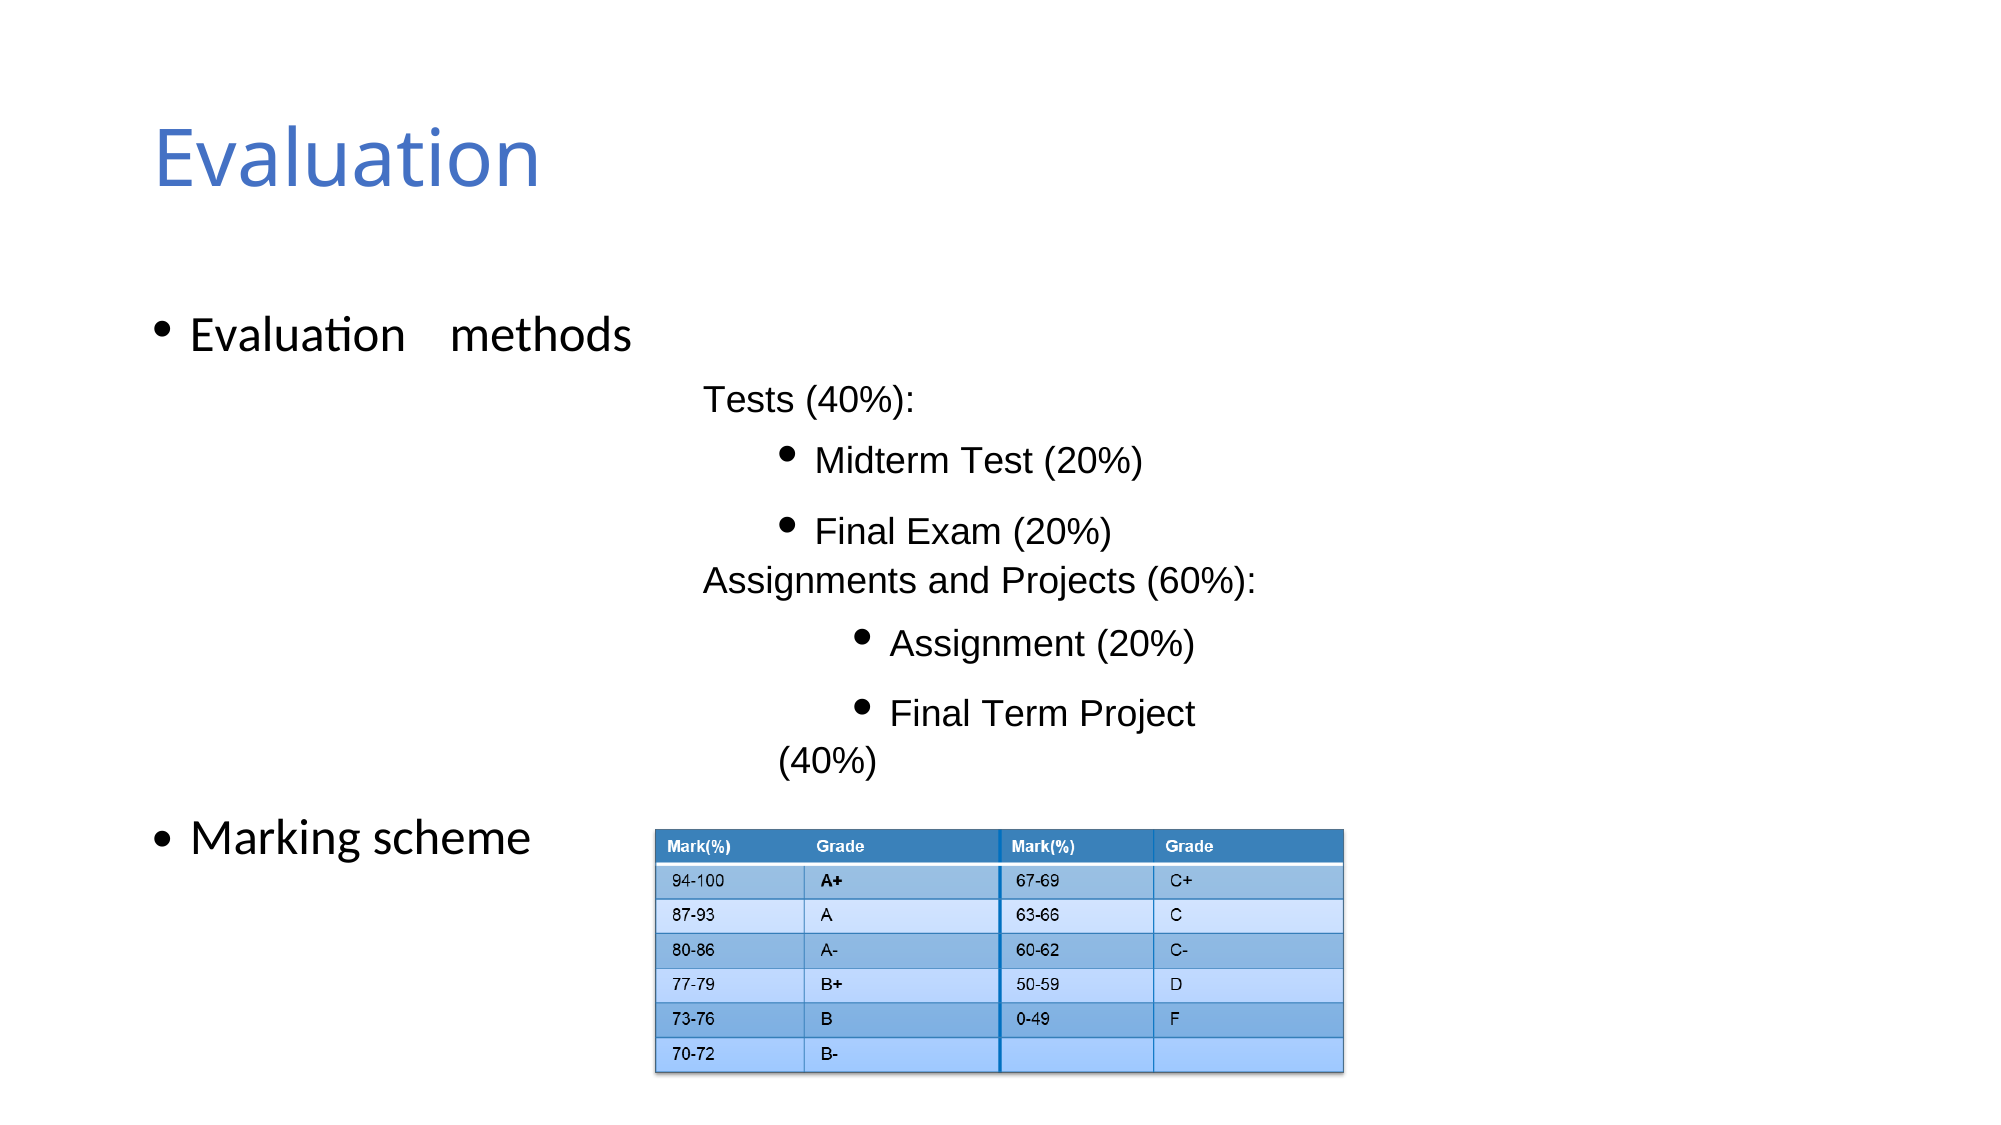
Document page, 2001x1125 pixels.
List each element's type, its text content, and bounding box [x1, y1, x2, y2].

text_box [649, 826, 1351, 1082]
text_box methods [447, 308, 671, 372]
text_box Tests (40%): • Midterm Test (20%) • Final Exam (20%) Assignments and Projects (60%): • Assignment (20%) • Final Term Project (40%) [700, 379, 1266, 746]
text_box • [150, 808, 184, 871]
text_box Marking scheme [187, 811, 593, 875]
text_box Evaluation [187, 308, 447, 372]
text_box Evaluation • [150, 122, 550, 368]
